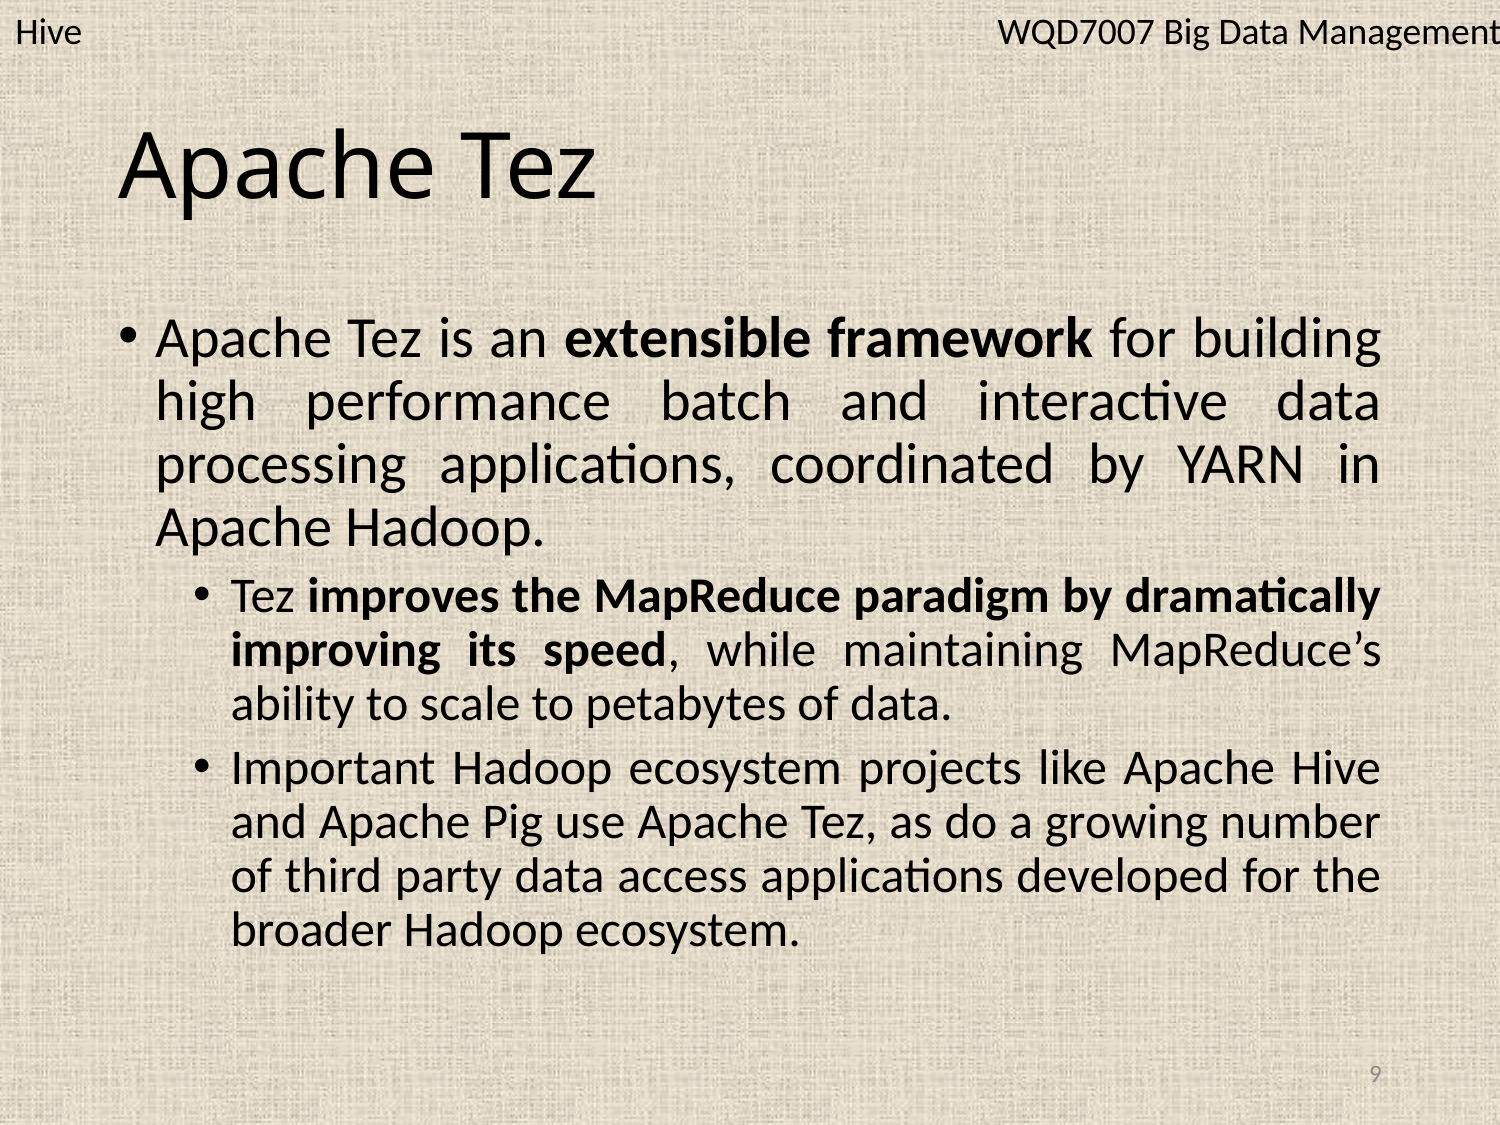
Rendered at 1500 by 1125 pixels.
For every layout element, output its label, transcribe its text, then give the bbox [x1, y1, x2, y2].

title Apache Tez [103, 59, 1397, 278]
list Apache Tez is an extensible framework for building high performance batch and interactive data processing applications, coordinated by YARN in Apache Hadoop. Tez improves the MapReduce paradigm by dramatically improving its speed, while maintaining MapReduce’s ability to scale to petabytes of data. Important Hadoop ecosystem projects like Apache Hive and Apache Pig use Apache Tez, as do a growing number of third party data access applications developed for the broader Hadoop ecosystem. [103, 299, 1397, 1014]
text_box Hive [0, 0, 98, 59]
text_box WQD7007 Big Data Management [982, 0, 1500, 60]
slide_number 9 [1059, 1042, 1397, 1103]
